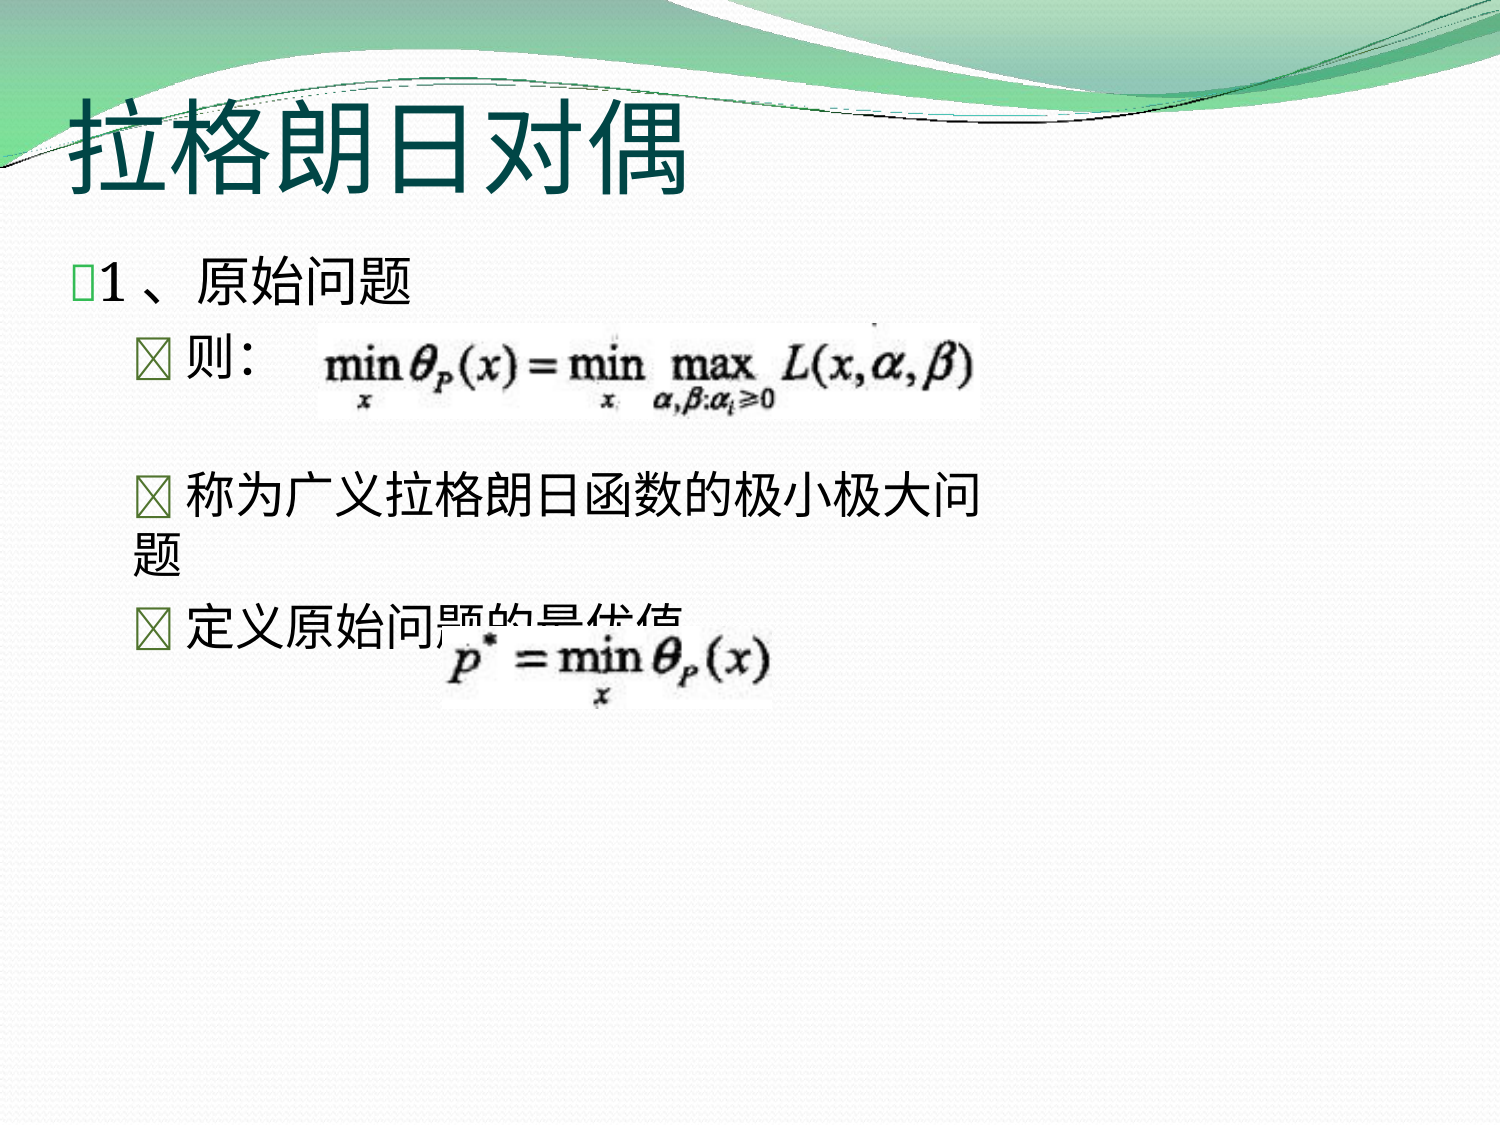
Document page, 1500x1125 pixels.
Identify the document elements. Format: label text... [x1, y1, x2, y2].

text_box 1、原始问题 则： 称为广义拉格朗日函数的极小极大问题 定义原始问题的最优值 [65, 232, 1028, 656]
picture [0, 0, 1500, 1125]
title 拉格朗日对偶 [62, 80, 692, 270]
